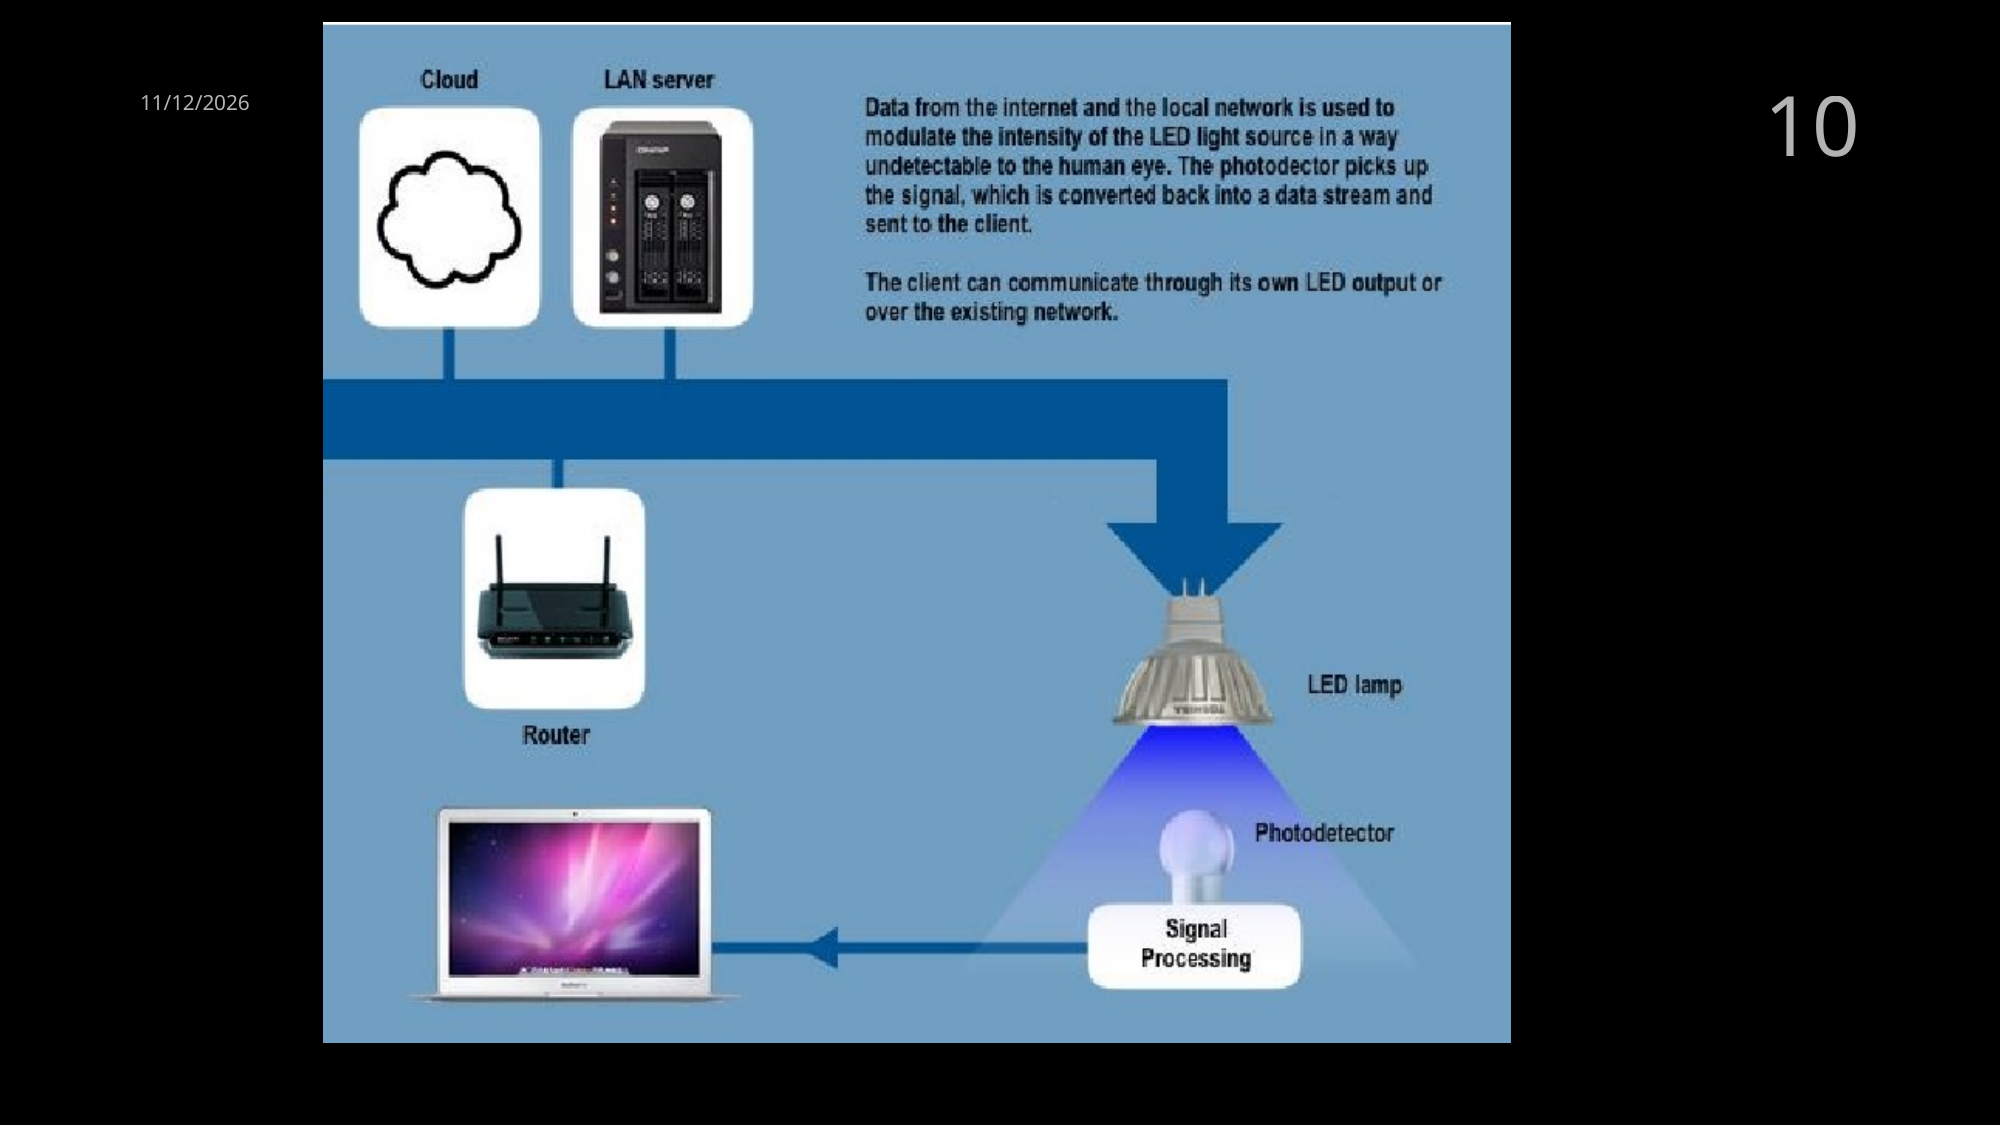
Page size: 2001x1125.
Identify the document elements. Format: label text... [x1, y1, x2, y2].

slide_number 10 [1511, 65, 1875, 191]
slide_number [125, 65, 323, 126]
picture [323, 22, 1511, 1043]
